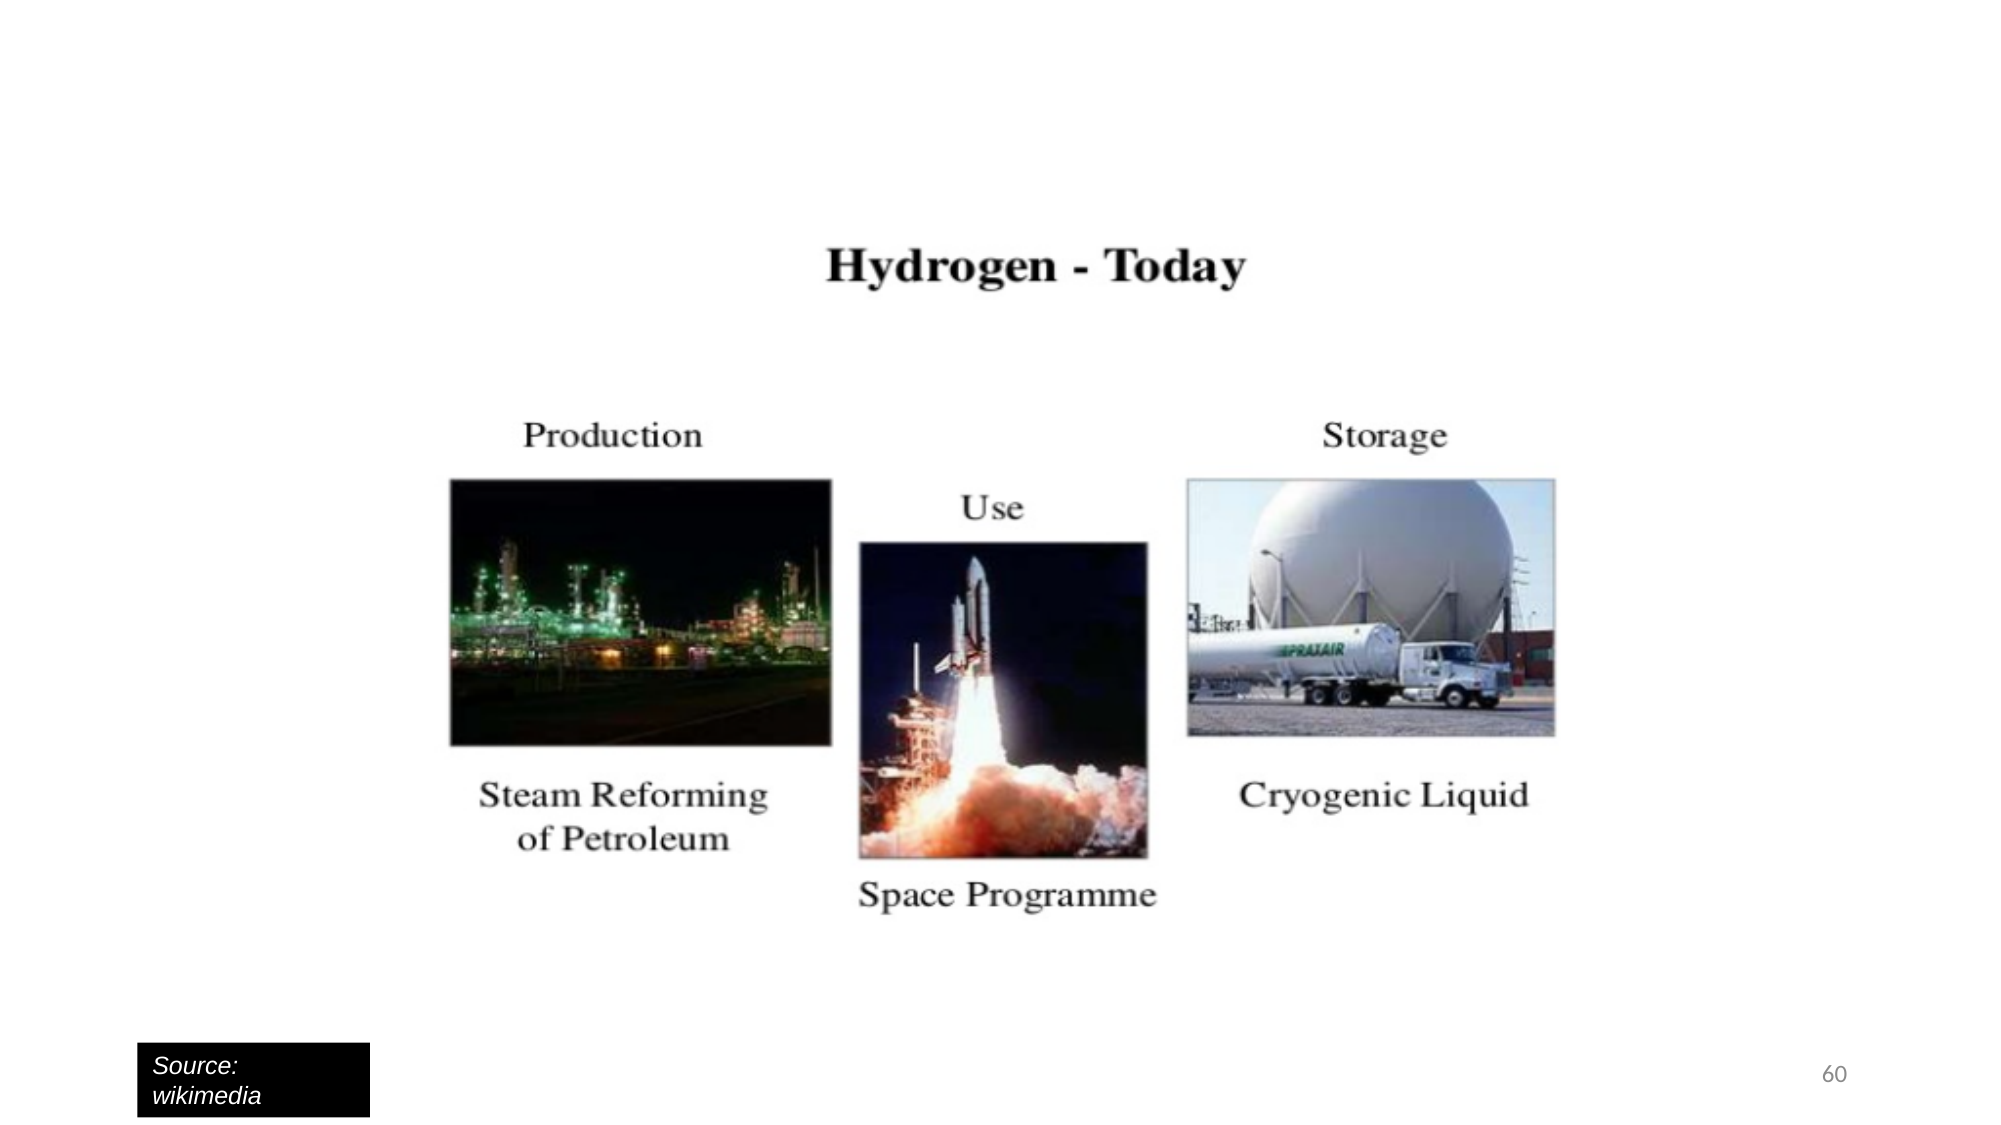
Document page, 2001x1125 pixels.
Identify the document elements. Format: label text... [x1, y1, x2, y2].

text_box Source: wikimedia [137, 1042, 370, 1118]
slide_number 60 [1412, 1042, 1863, 1103]
picture [412, 228, 1588, 922]
